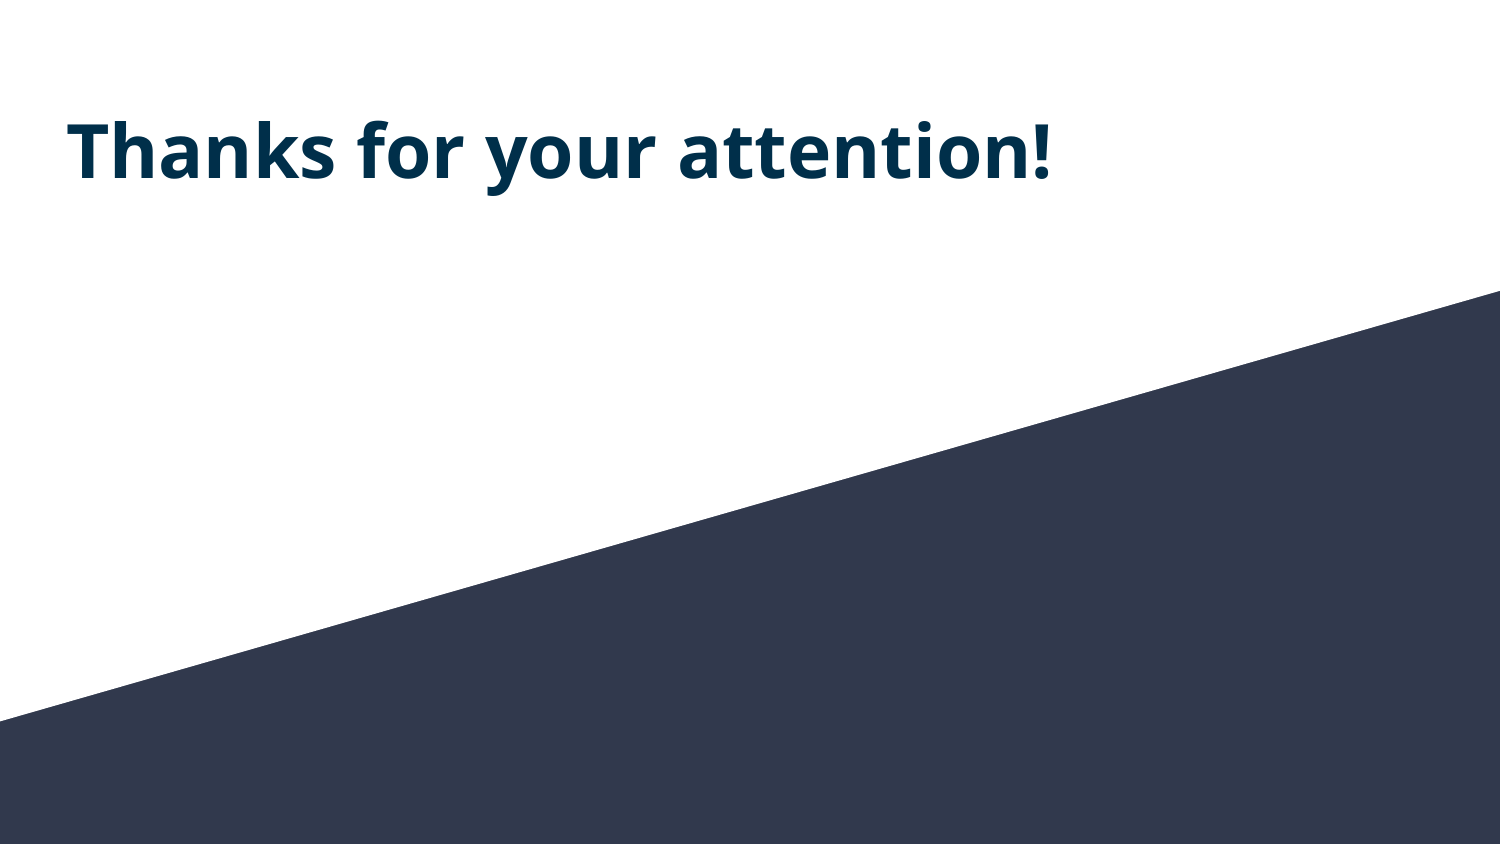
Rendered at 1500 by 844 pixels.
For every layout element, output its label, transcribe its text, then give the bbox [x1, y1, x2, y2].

title Thanks for your attention! [51, 88, 1449, 299]
